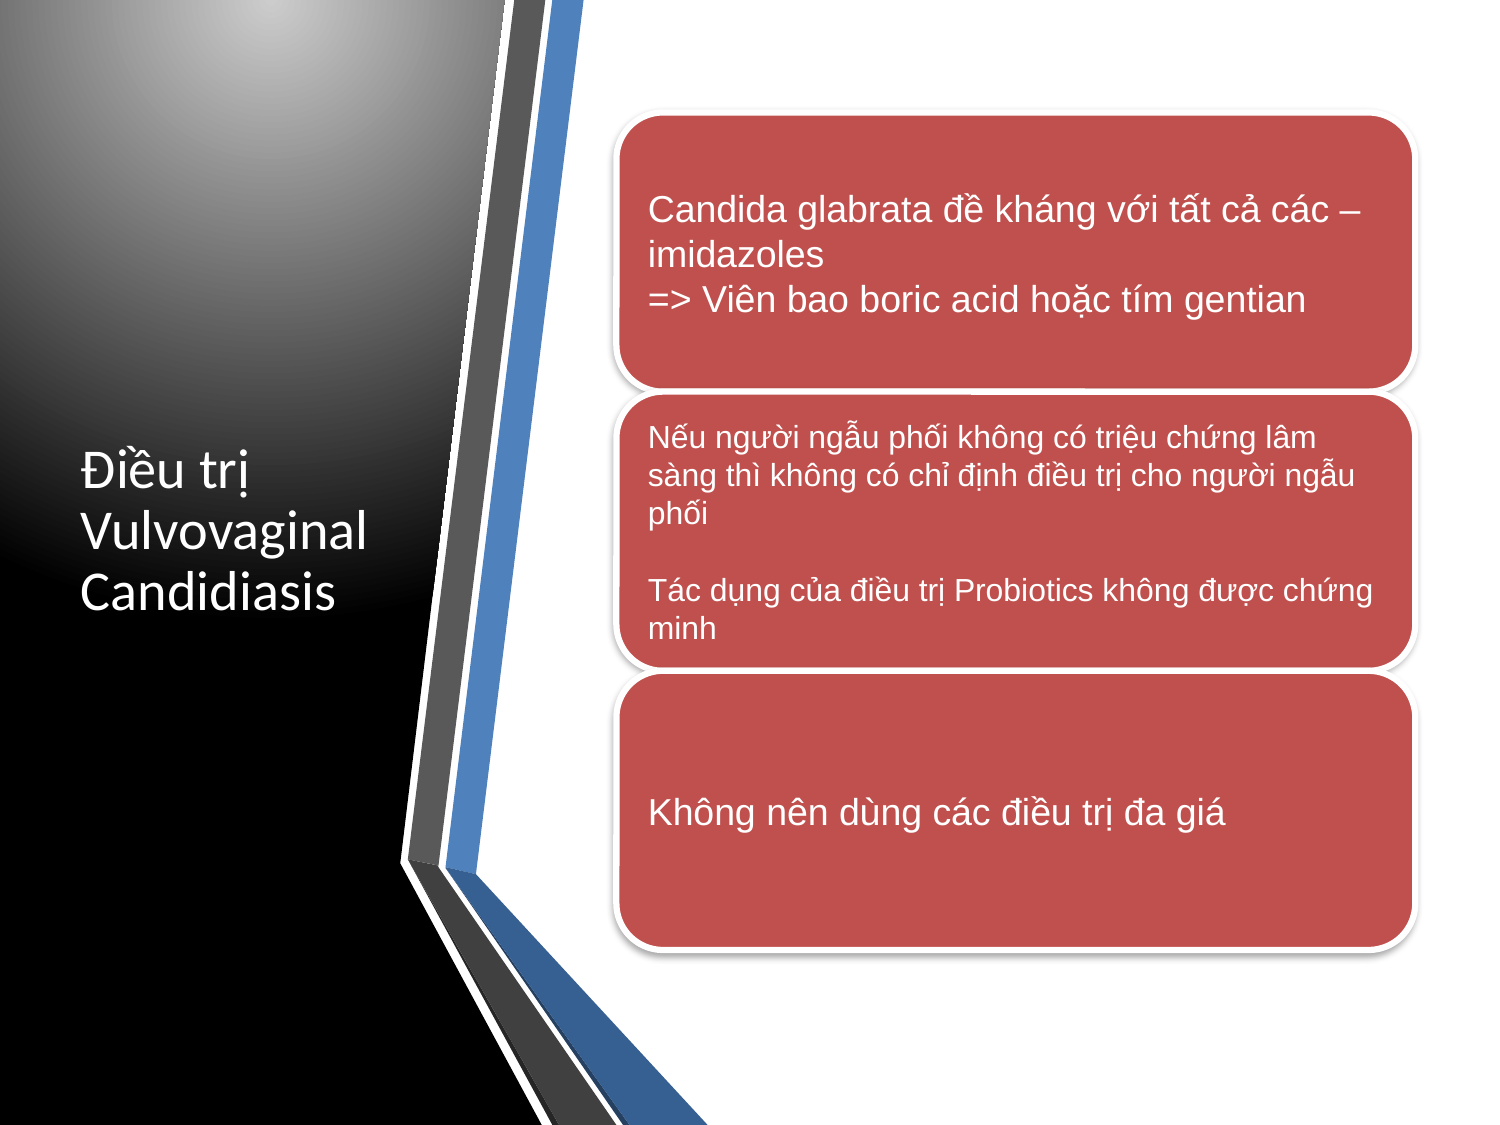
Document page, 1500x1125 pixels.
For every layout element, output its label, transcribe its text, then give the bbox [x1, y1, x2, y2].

title Điều trị Vulvovaginal Candidiasis [65, 111, 401, 951]
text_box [407, 0, 708, 1125]
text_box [616, 112, 1416, 951]
text_box [0, 0, 404, 1125]
